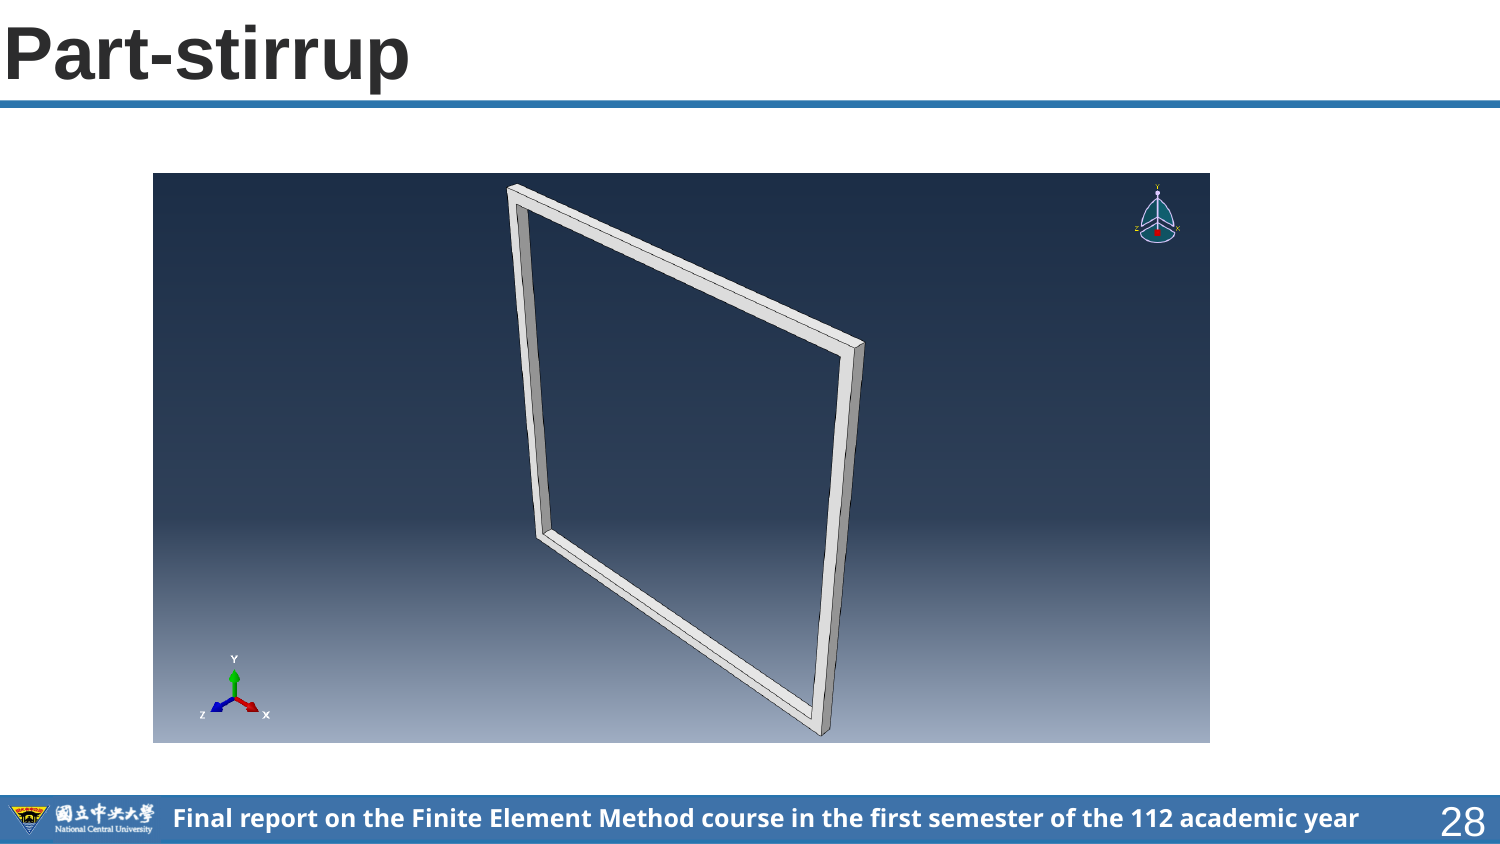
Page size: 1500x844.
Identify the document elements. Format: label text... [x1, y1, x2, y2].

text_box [0, 793, 1500, 844]
picture [153, 173, 1210, 743]
title Part-stirrup [3, 13, 1200, 96]
